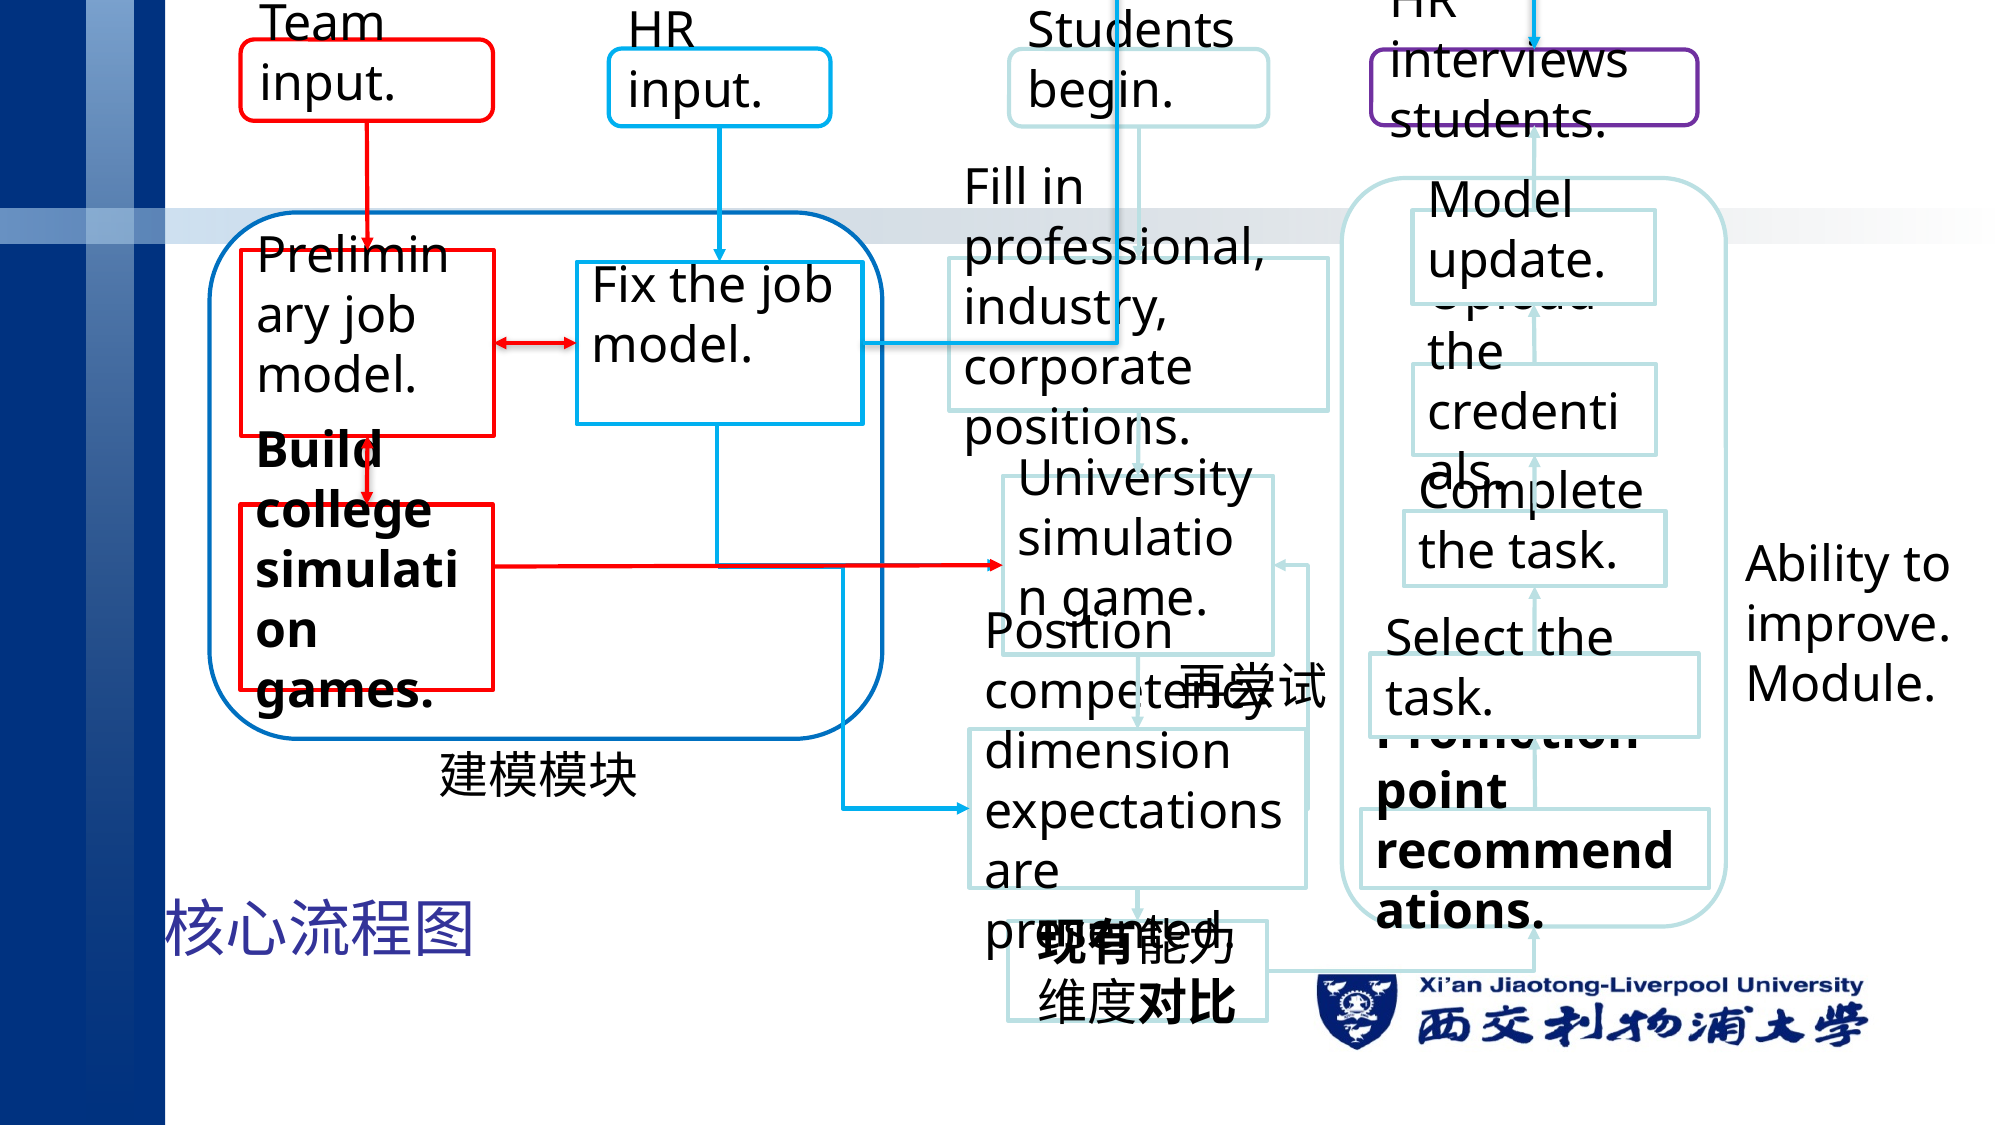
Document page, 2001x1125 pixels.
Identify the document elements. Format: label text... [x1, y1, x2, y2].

picture [1299, 964, 1881, 1058]
text_box Complete the task. [1402, 509, 1668, 588]
text_box University simulation game. [1001, 474, 1275, 657]
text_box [862, 49, 1535, 344]
text_box Model update. [1538, 208, 1657, 306]
text_box [719, 426, 782, 563]
text_box 再尝试 [1163, 646, 1267, 722]
text_box Team input. [238, 37, 496, 123]
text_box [717, 574, 970, 809]
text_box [787, 352, 930, 563]
text_box [725, 210, 857, 260]
text_box [1339, 351, 1533, 754]
text_box [207, 210, 712, 741]
text_box Fill in professional, industry, corporate positions. [947, 351, 1330, 413]
text_box HR interviews students. [1538, 47, 1700, 128]
text_box 建模模块 [423, 736, 654, 812]
text_box [372, 210, 715, 339]
text_box [373, 352, 715, 563]
text_box Position competency dimension expectations are presented. [967, 727, 1308, 890]
text_box Ability to improve. Module. [1730, 523, 1975, 779]
text_box Preliminary job model. [239, 248, 496, 438]
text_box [1266, 926, 1535, 971]
title 核心流程图 [1140, 754, 1874, 972]
text_box 再尝试 [1310, 646, 1362, 722]
text_box Build college simulation games. [238, 502, 495, 692]
text_box Promotion point recommendations. [1359, 807, 1711, 890]
text_box HR input. [606, 46, 833, 129]
text_box Fix the job model. [575, 260, 858, 426]
text_box Upload the credentials. [1411, 362, 1658, 457]
text_box 现有能力维度对比 [1006, 919, 1269, 1023]
text_box [1536, 175, 1728, 754]
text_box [1272, 564, 1306, 809]
text_box Select the task. [1368, 651, 1701, 739]
title 核心流程图 [148, 754, 1135, 972]
